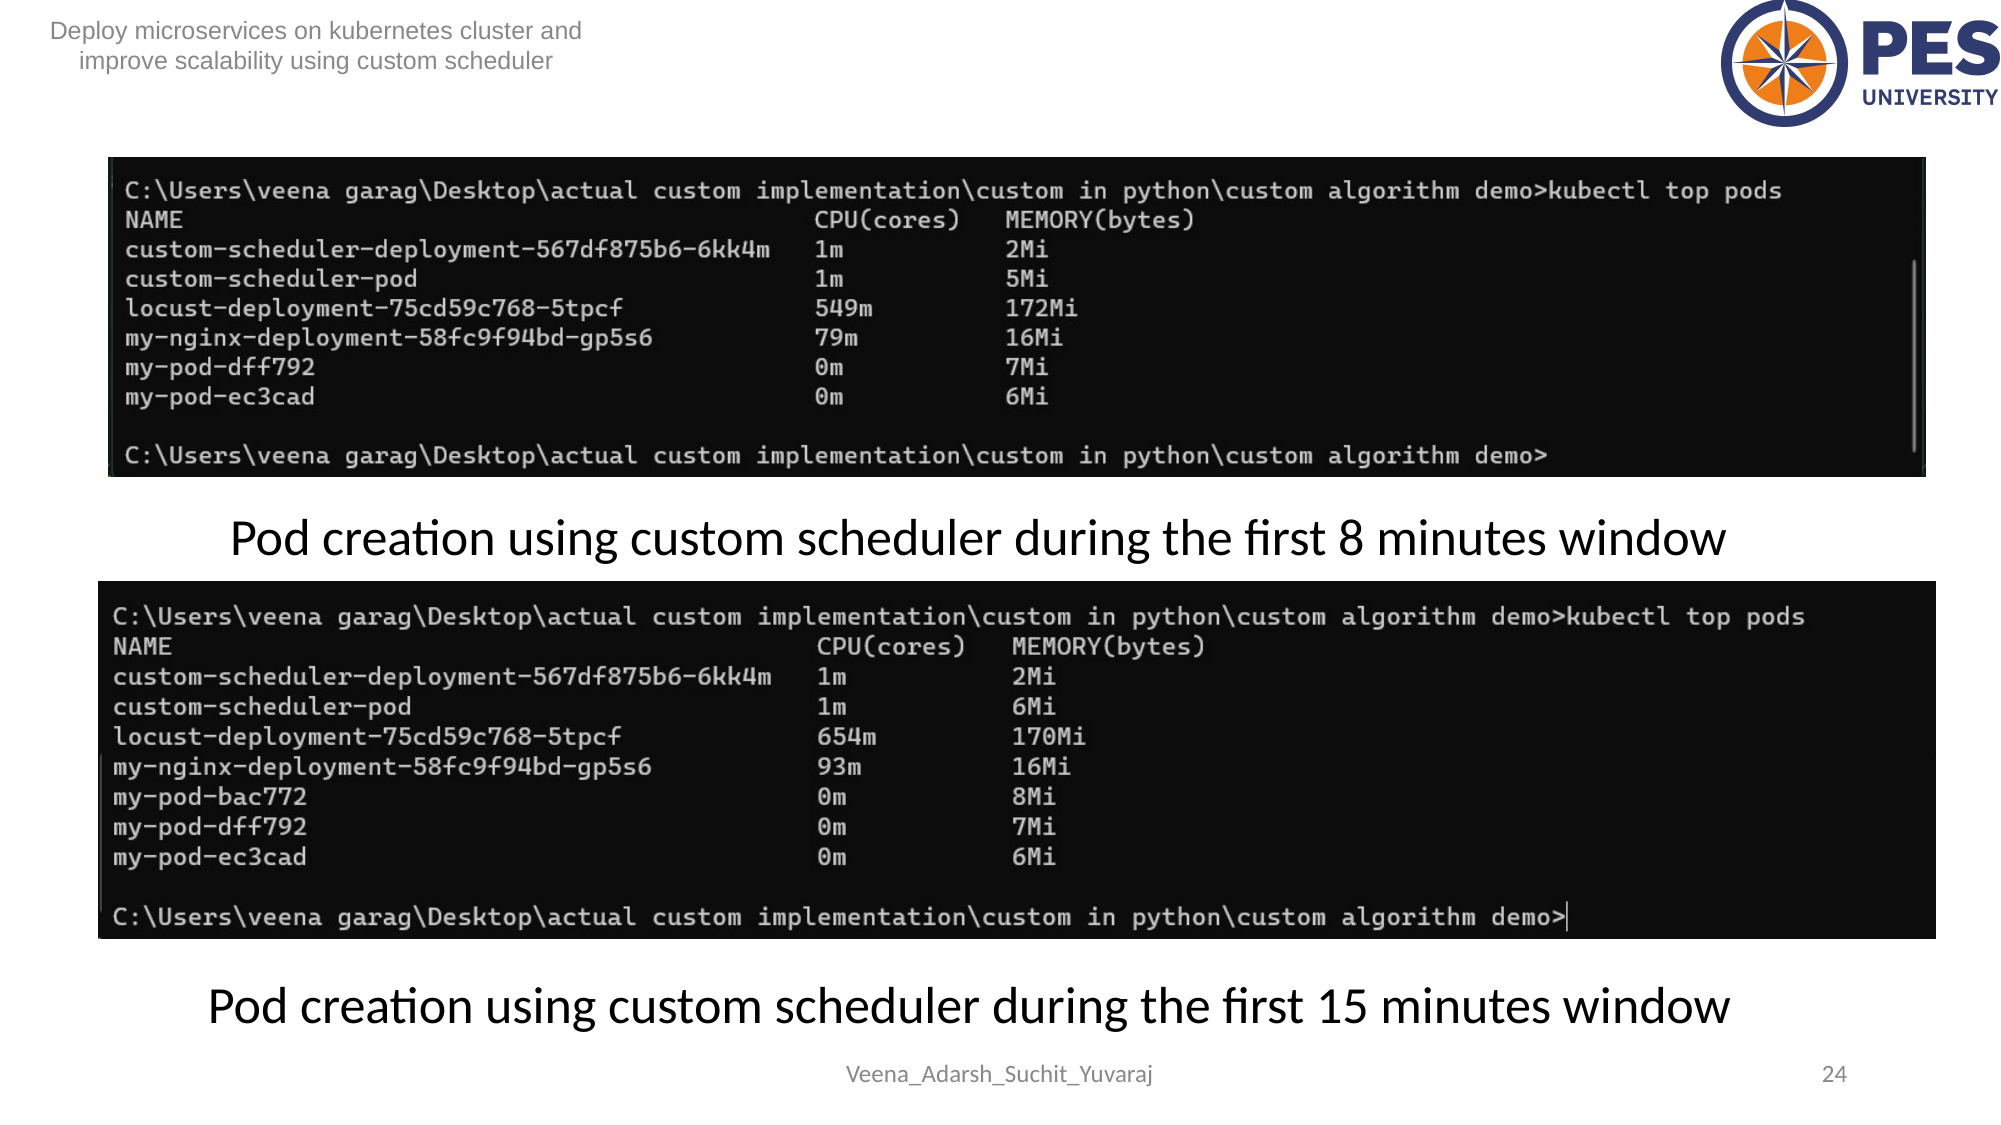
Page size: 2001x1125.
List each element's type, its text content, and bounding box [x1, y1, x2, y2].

footer Veena_Adarsh_Suchit_Yuvaraj [662, 1050, 1338, 1103]
text_box Pod creation using custom scheduler during the first 8 minutes window [215, 488, 1785, 580]
picture [1721, 0, 2000, 127]
text_box Pod creation using custom scheduler during the first 15 minutes window [192, 956, 1807, 1050]
picture [98, 580, 1936, 939]
text_box Deploy microservices on kubernetes cluster and improve scalability using custom scheduler [0, 0, 634, 90]
slide_number 24 [1412, 1042, 1863, 1103]
picture [108, 157, 1926, 477]
